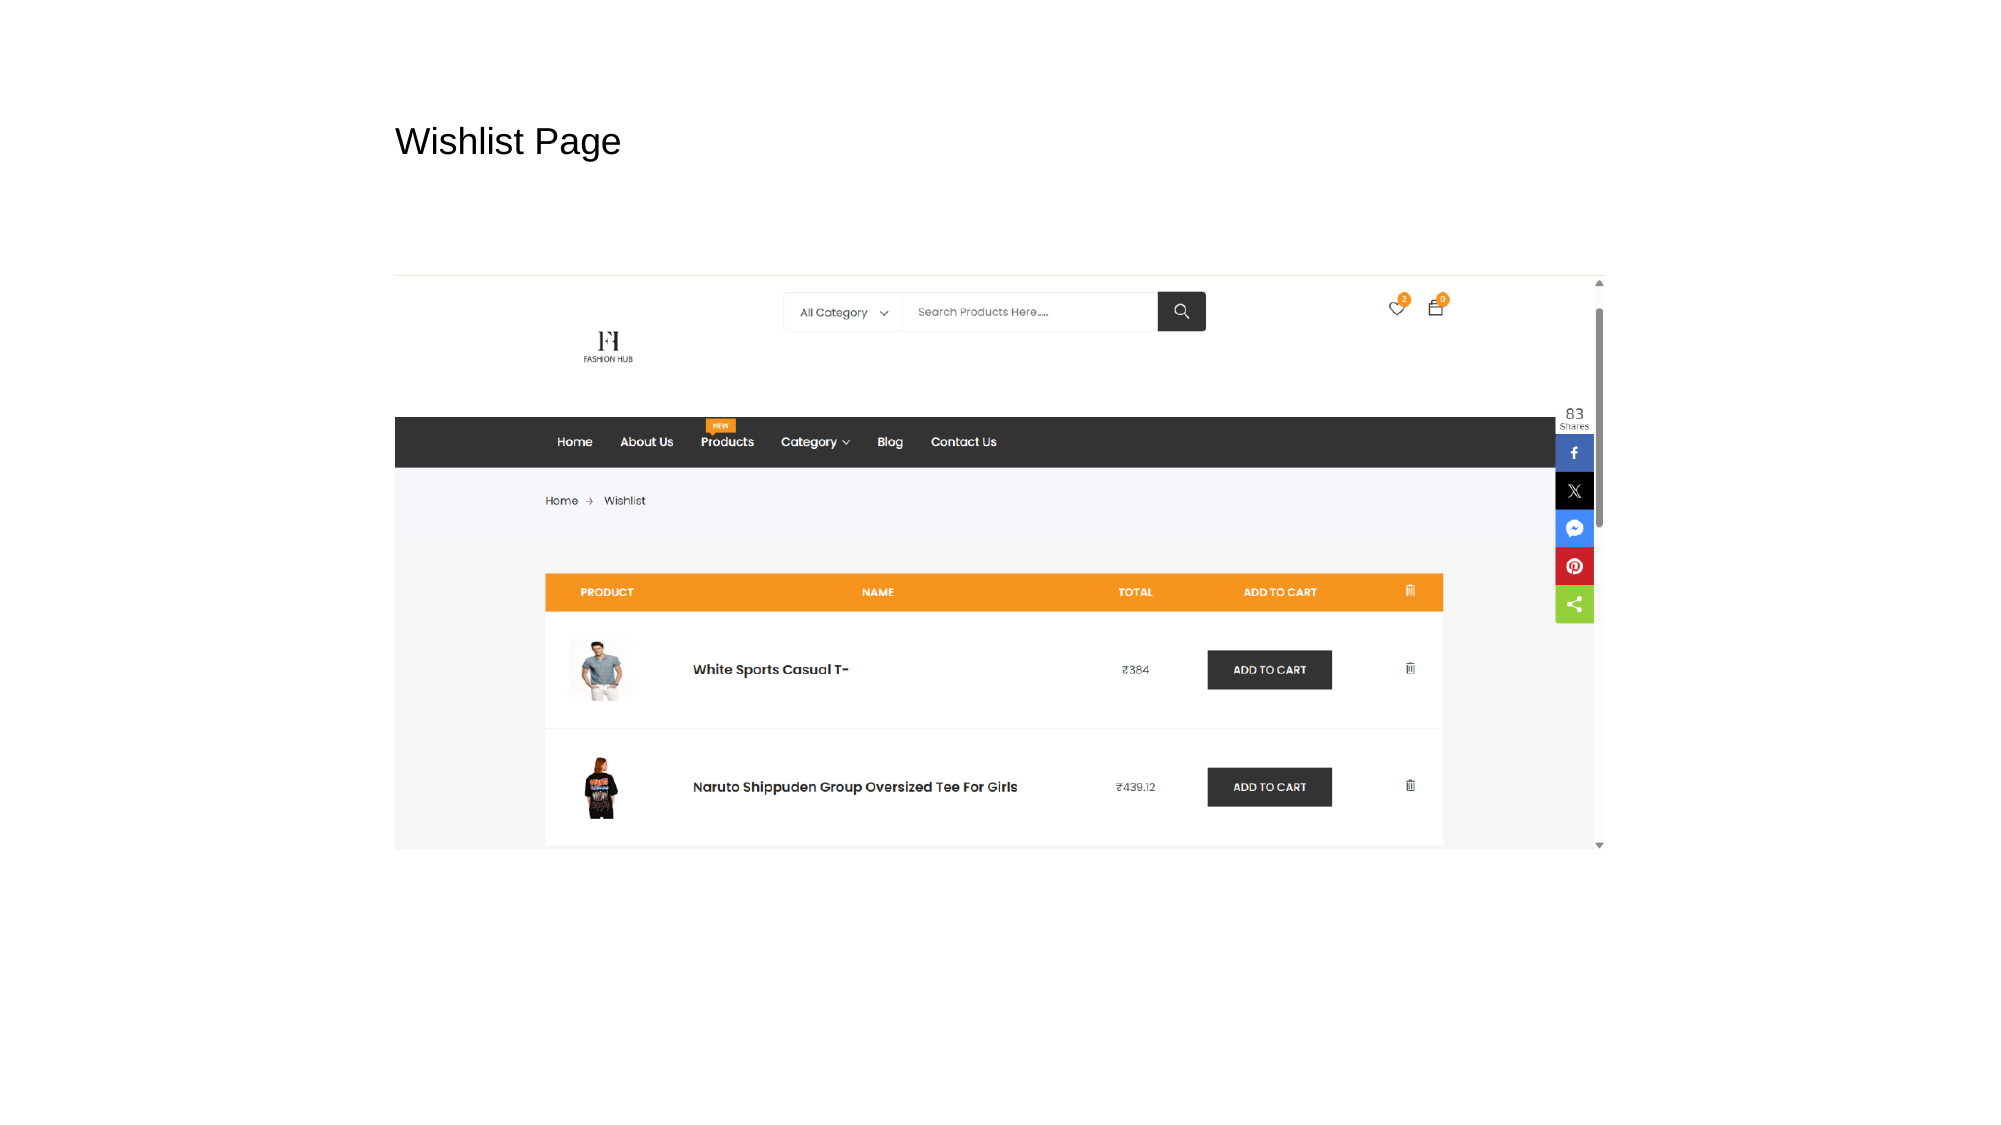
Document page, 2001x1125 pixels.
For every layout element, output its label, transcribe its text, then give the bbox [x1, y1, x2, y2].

text_box Wishlist Page [380, 109, 1381, 170]
picture [394, 275, 1605, 850]
